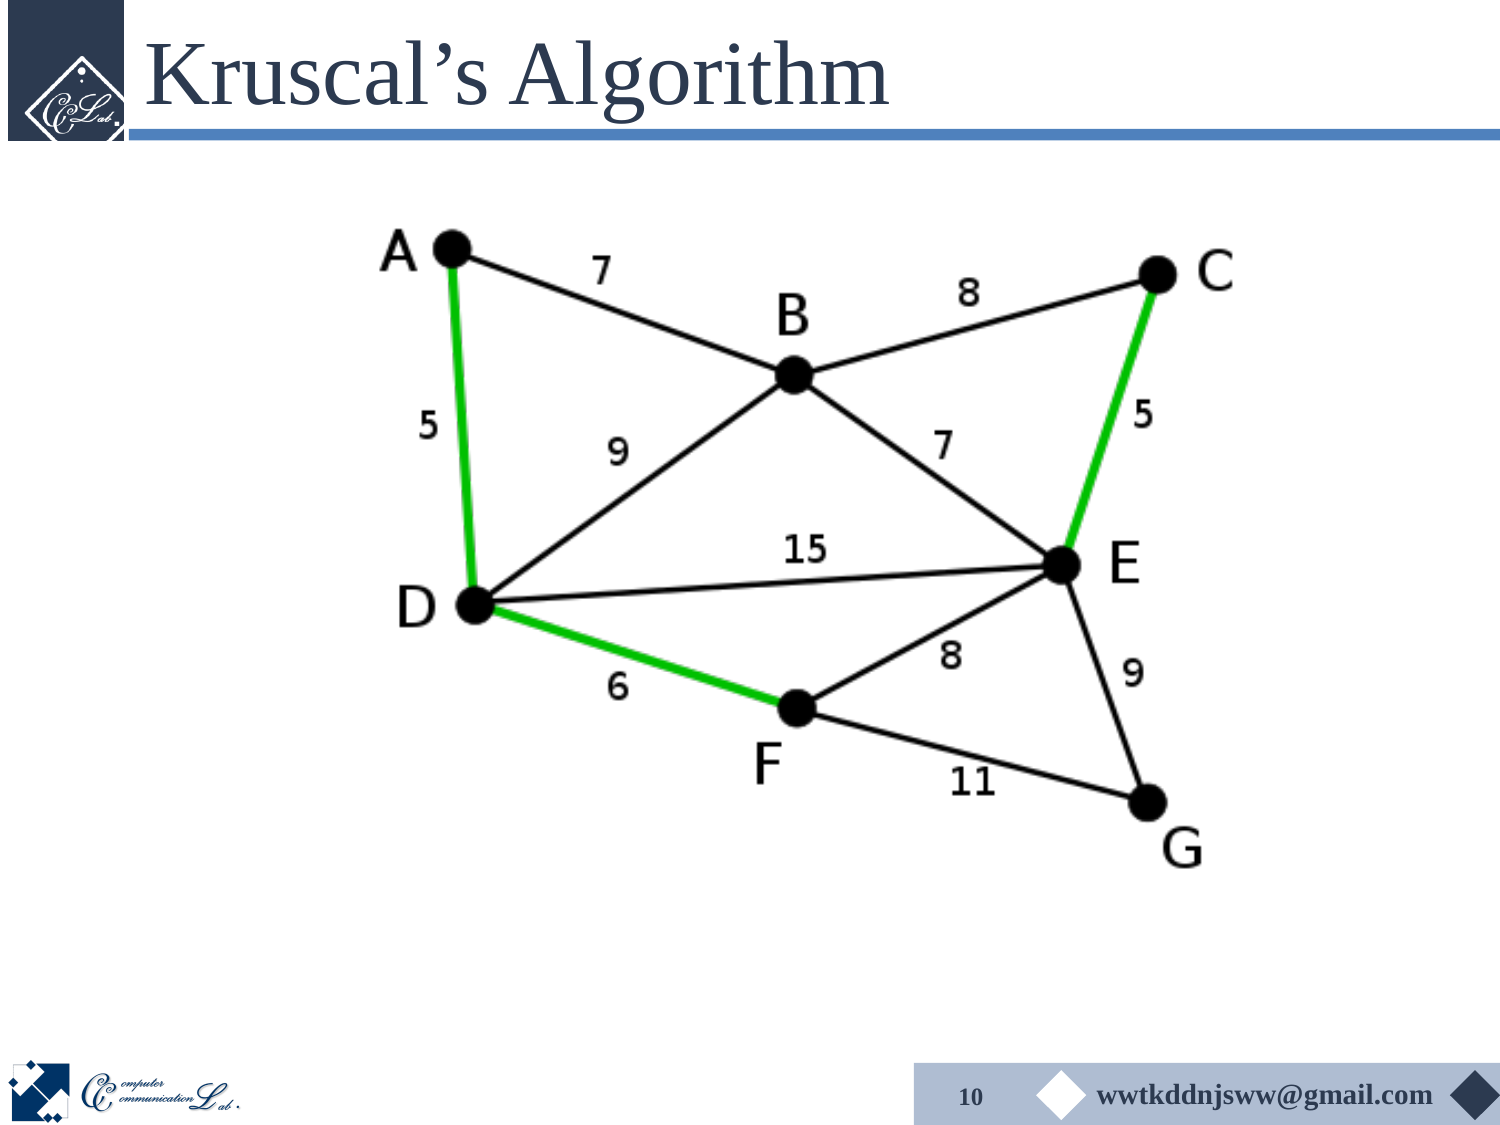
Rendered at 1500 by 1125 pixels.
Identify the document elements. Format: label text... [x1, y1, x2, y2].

picture [7, 1058, 243, 1125]
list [358, 191, 1246, 933]
title Kruscal’s Algorithm [129, 10, 1474, 126]
picture [8, 0, 124, 141]
